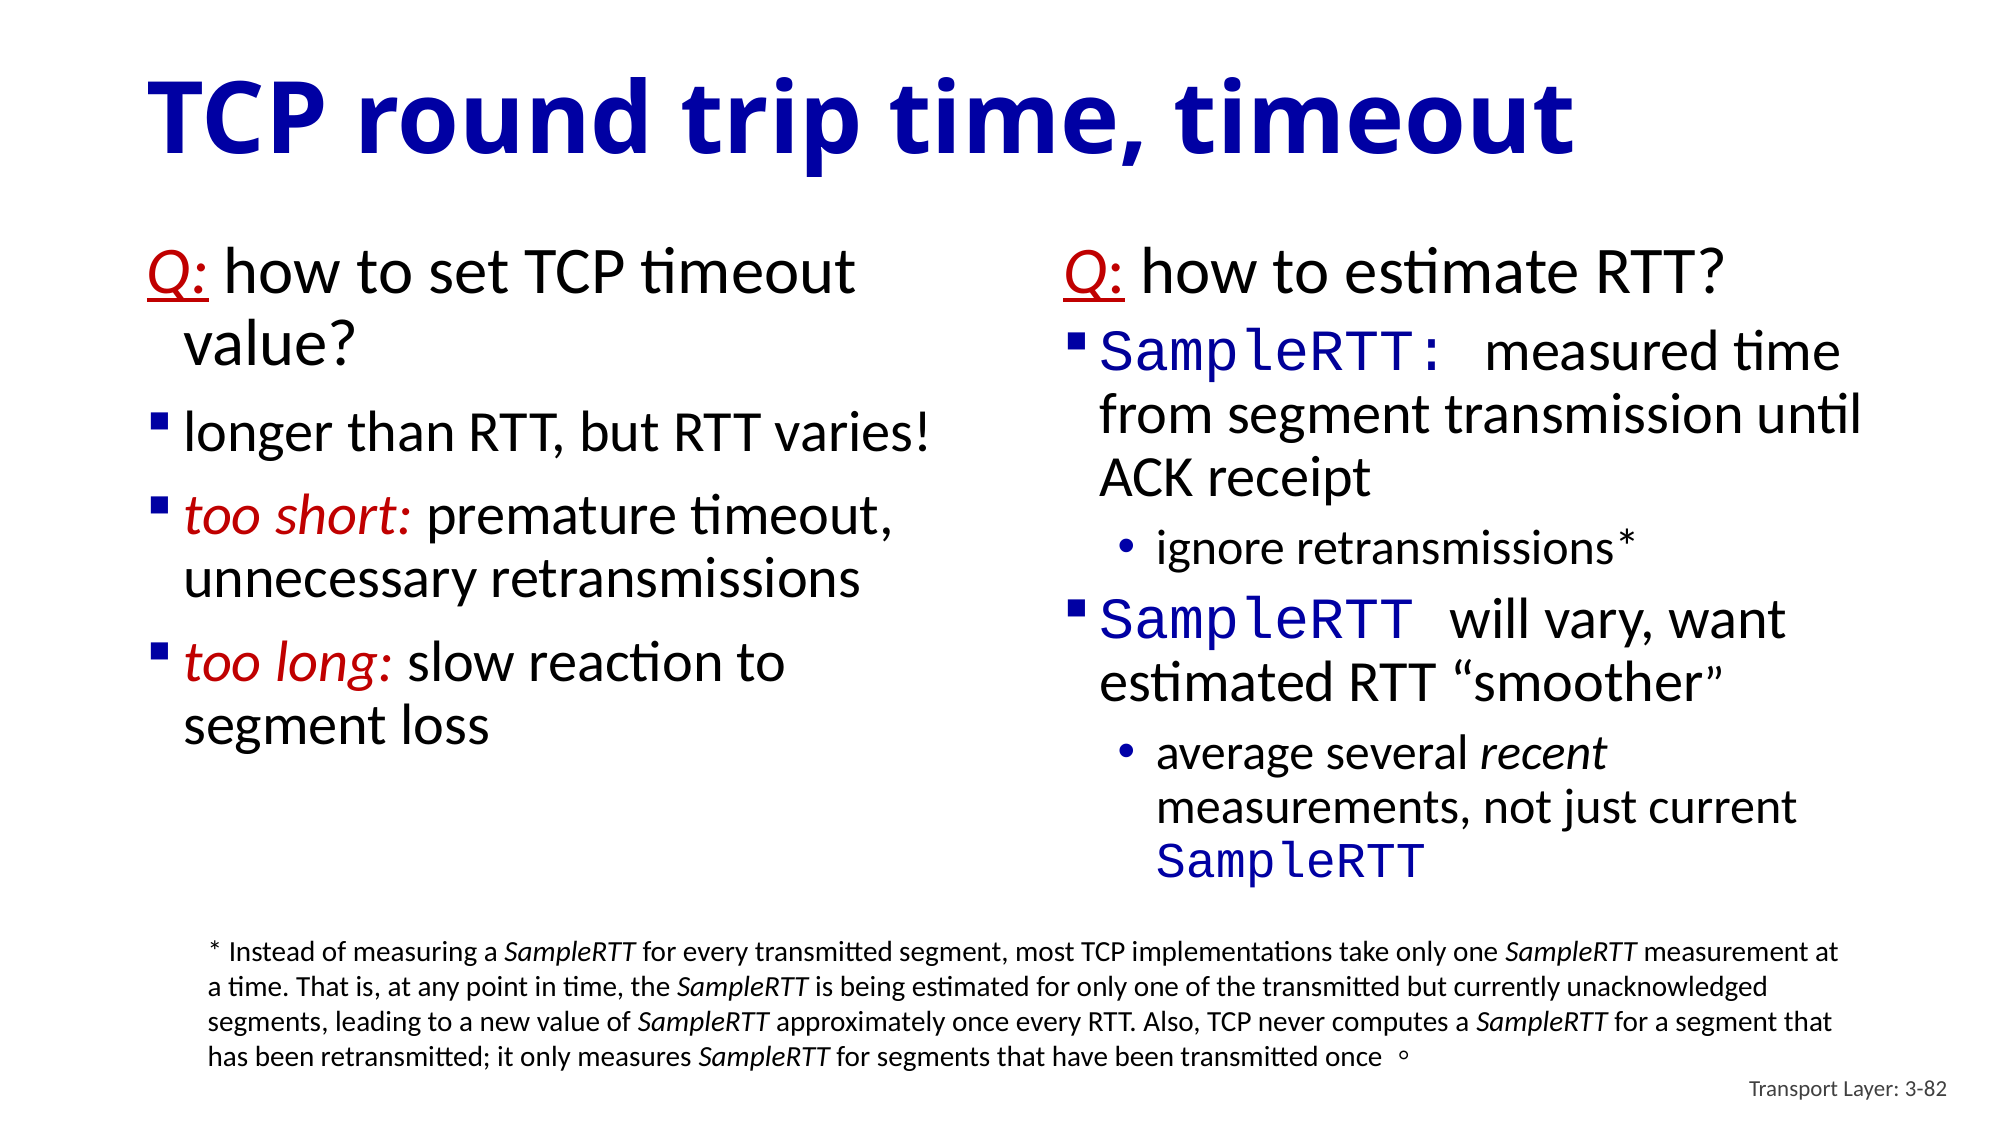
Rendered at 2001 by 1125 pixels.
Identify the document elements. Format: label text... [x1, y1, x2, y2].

text_box Q: how to set TCP timeout value? longer than RTT, but RTT varies! too short: premature timeout, unnecessary retransmissions too long: slow reaction to segment loss [110, 228, 966, 991]
text_box Q: how to estimate RTT? SampleRTT: measured time from segment transmission until ACK receipt ignore retransmissions* SampleRTT will vary, want estimated RTT “smoother” average several recent measurements, not just current SampleRTT [1026, 228, 1940, 991]
slide_number Transport Layer: 3-82 [1512, 1056, 1963, 1117]
text_box * Instead of measuring a SampleRTT for every transmitted segment, most TCP implementations take only one SampleRTT measurement at a time. That is, at any point in time, the SampleRTT is being estimated for only one of the transmitted but currently unacknowledged segments, leading to a new value of SampleRTT approximately once every RTT. Also, TCP never computes a SampleRTT for a segment that has been retransmitted; it only measures SampleRTT for segments that have been transmitted once。 [192, 924, 1861, 1115]
title TCP round trip time, timeout [131, 47, 2000, 195]
